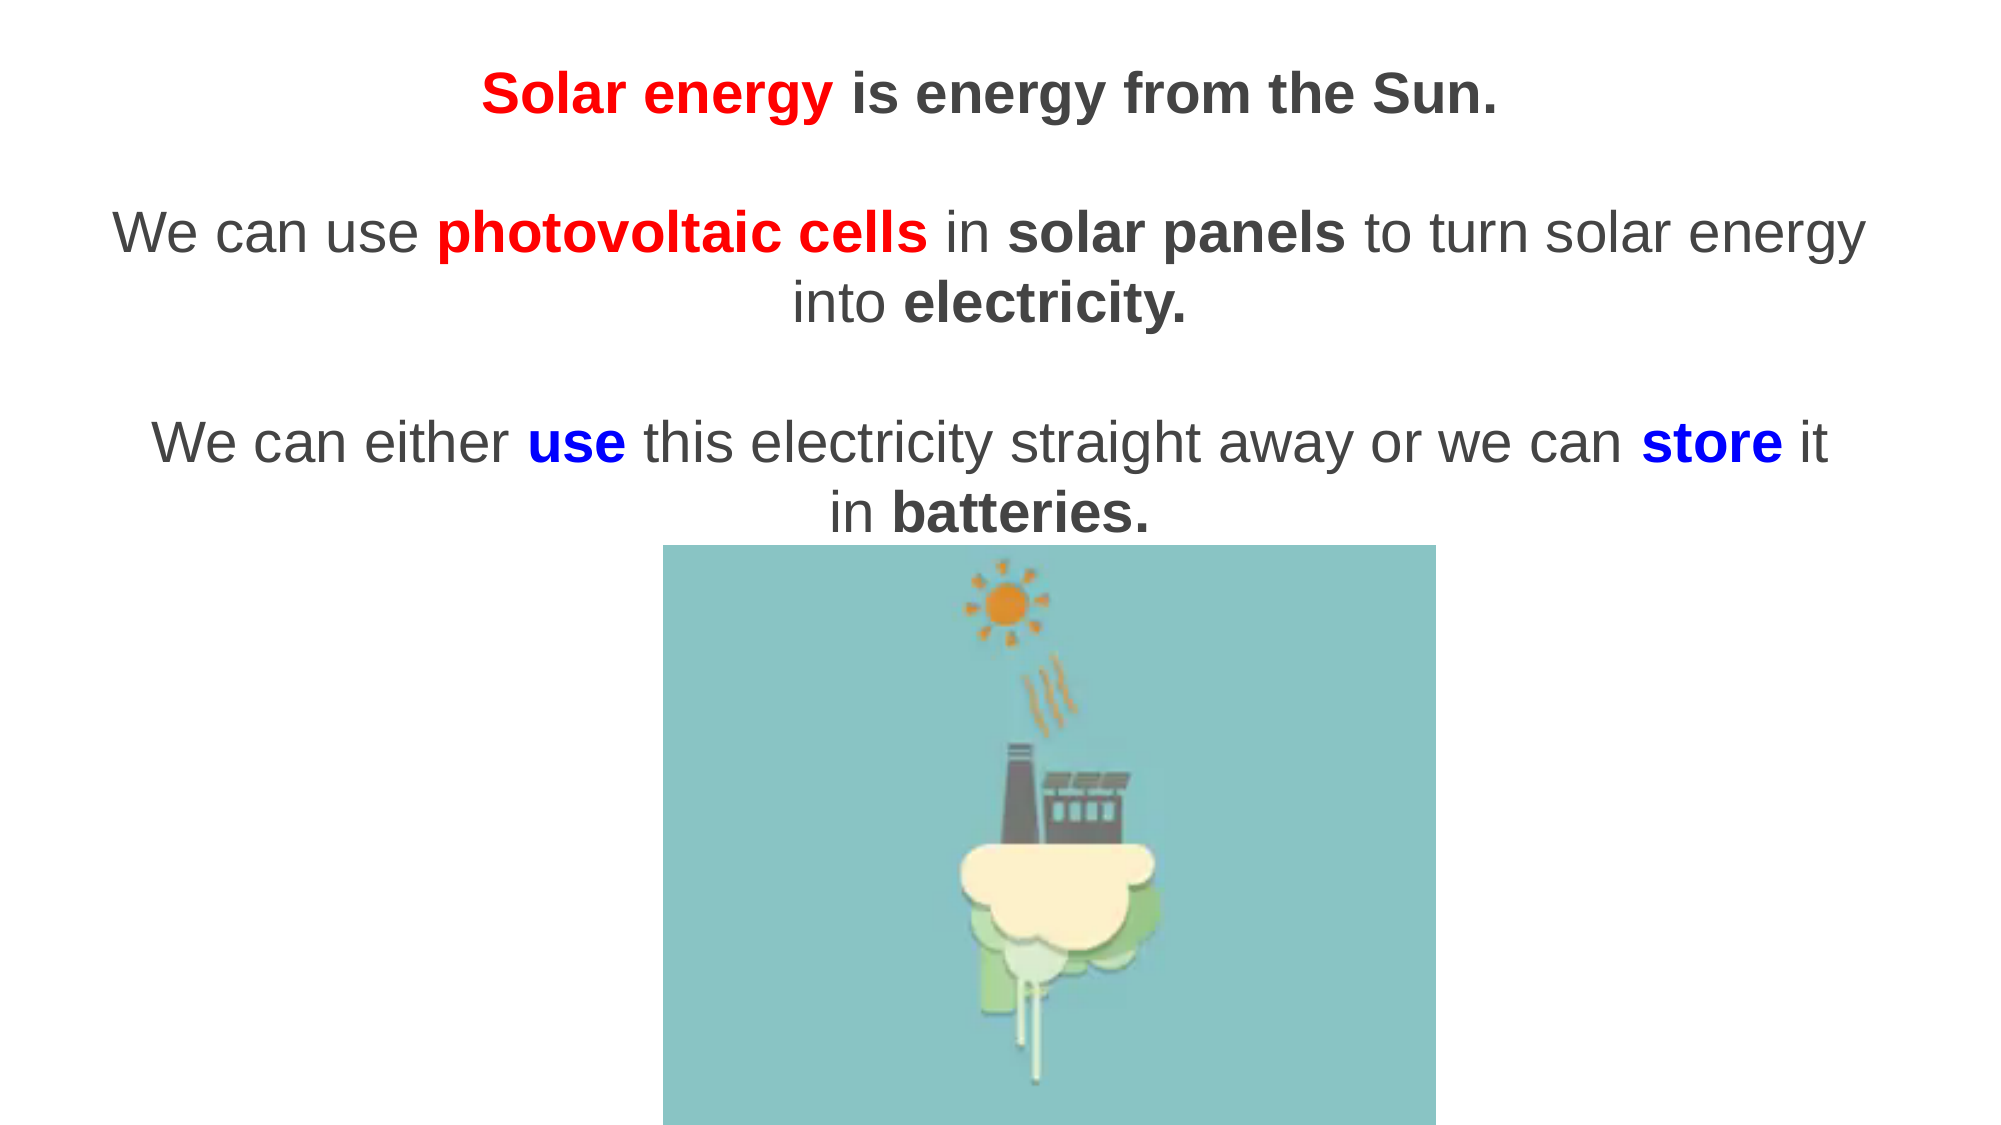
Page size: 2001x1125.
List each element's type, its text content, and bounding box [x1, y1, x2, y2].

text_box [662, 544, 1437, 1125]
text_box Solar energy is energy from the Sun. We can use photovoltaic cells in solar panels to turn solar energy into electricity. We can either use this electricity straight away or we can store it in batteries. [0, 47, 1981, 552]
